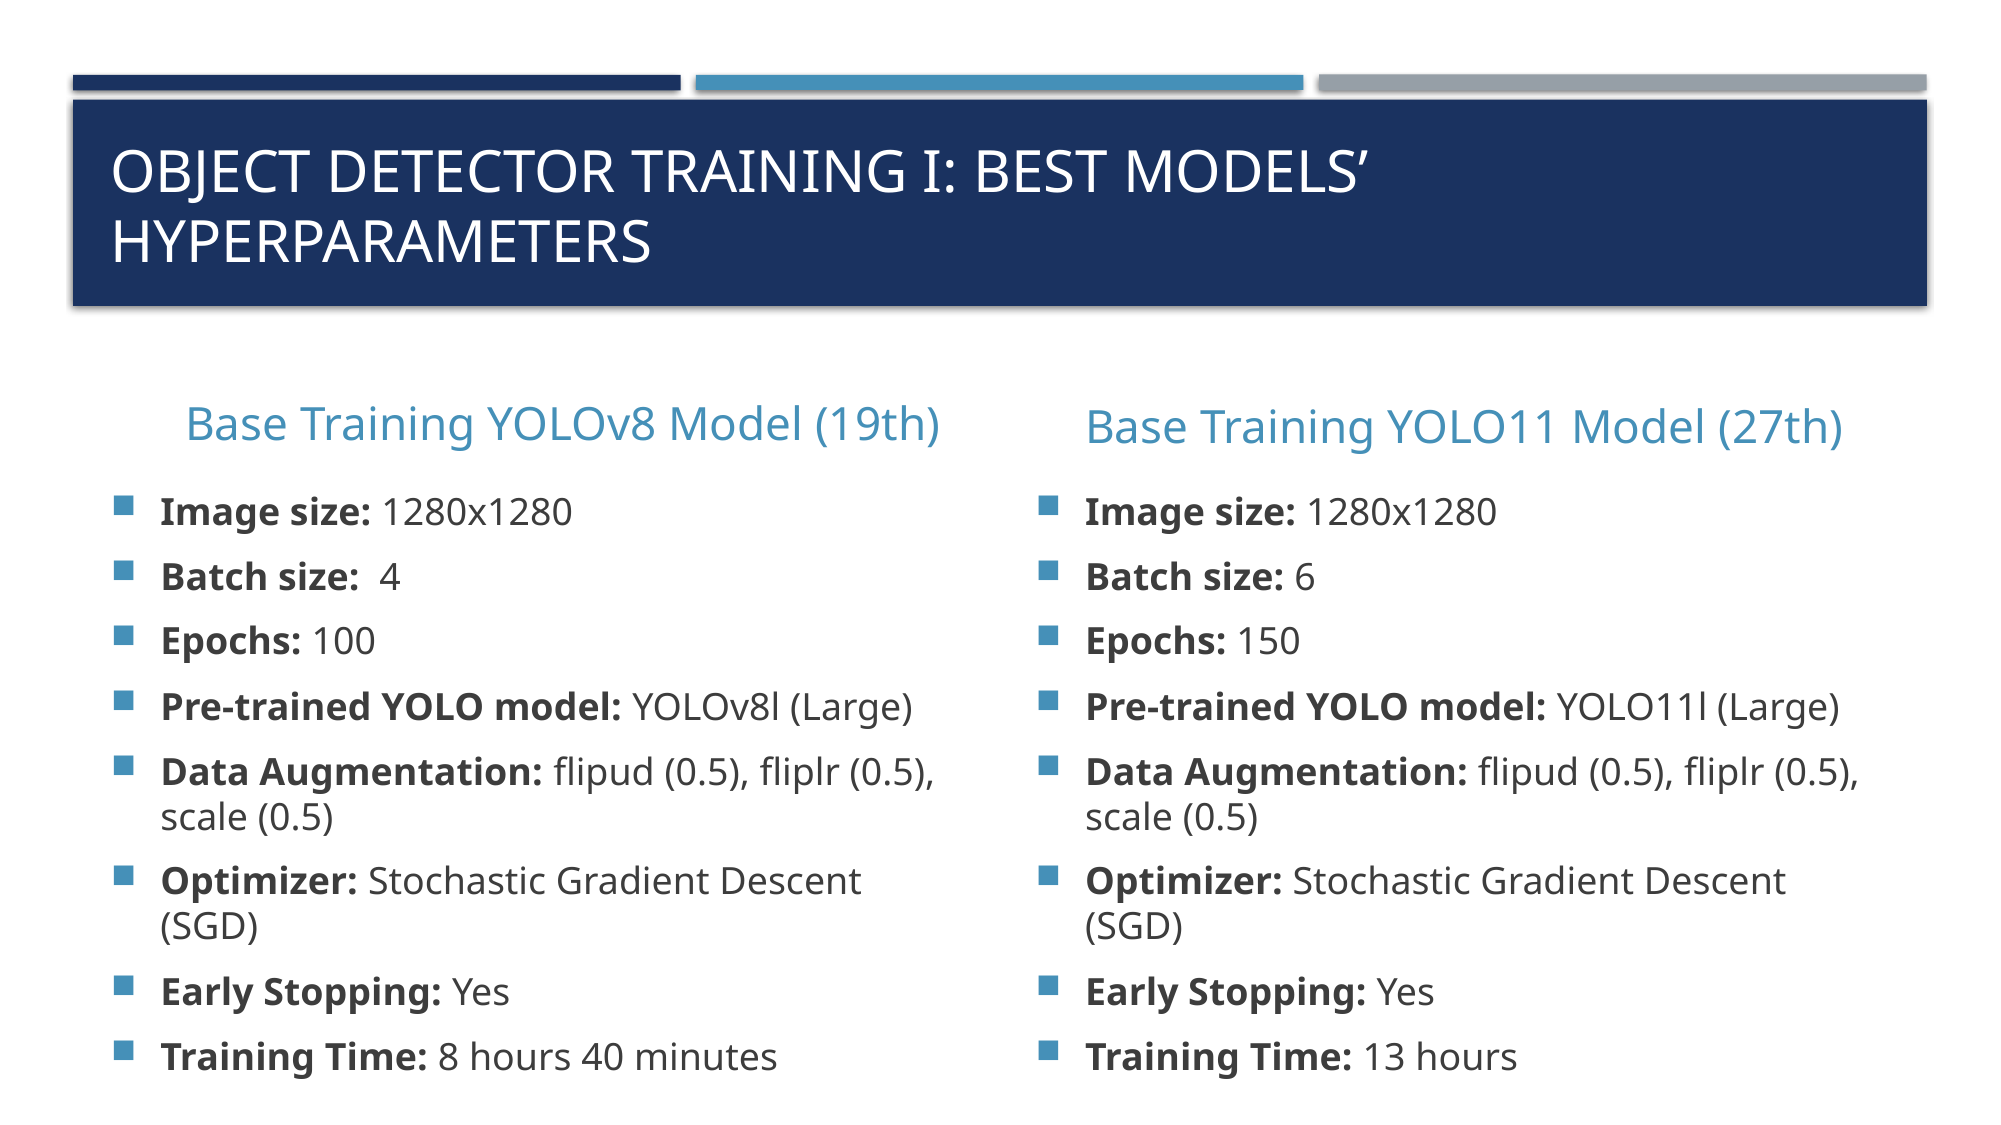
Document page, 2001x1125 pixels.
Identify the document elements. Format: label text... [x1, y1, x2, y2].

list Image size: 1280x1280 Batch size: 4 Epochs: 100 Pre-trained YOLO model: YOLOv8l (Large) Data Augmentation: flipud (0.5), fliplr (0.5), scale (0.5) Optimizer: Stochastic Gradient Descent (SGD) Early Stopping: Yes Training Time: 8 hours 40 minutes [95, 479, 980, 1063]
list Base Training YOLO11 Model (27th) [1070, 369, 1905, 460]
list Image size: 1280x1280 Batch size: 6 Epochs: 150 Pre-trained YOLO model: YOLO11l (Large) Data Augmentation: flipud (0.5), fliplr (0.5), scale (0.5) Optimizer: Stochastic Gradient Descent (SGD) Early Stopping: Yes Training Time: 13 hours [1019, 479, 1905, 1063]
title Object detector training i: Best models’ hyperparameters [95, 119, 1905, 282]
list Base Training YOLOv8 Model (19th) [145, 369, 980, 458]
